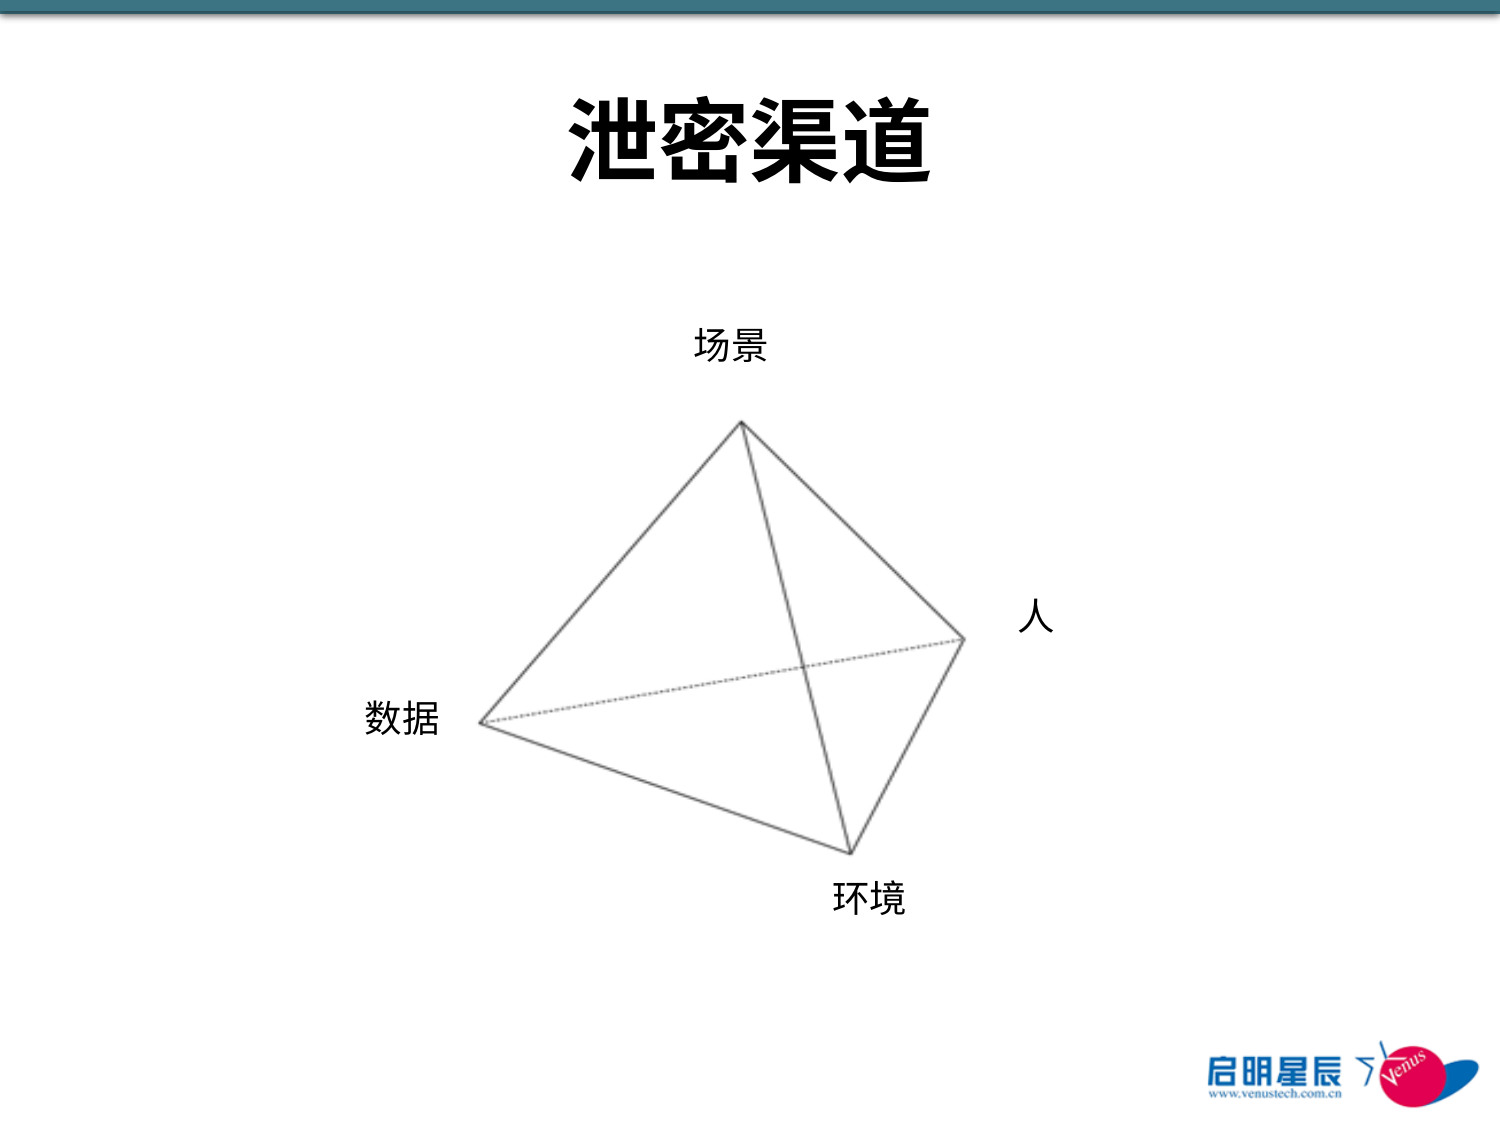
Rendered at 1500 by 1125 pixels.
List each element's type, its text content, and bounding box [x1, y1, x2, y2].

picture [1207, 1039, 1482, 1111]
title 泄密渠道 [75, 45, 1425, 233]
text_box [324, 314, 1087, 945]
